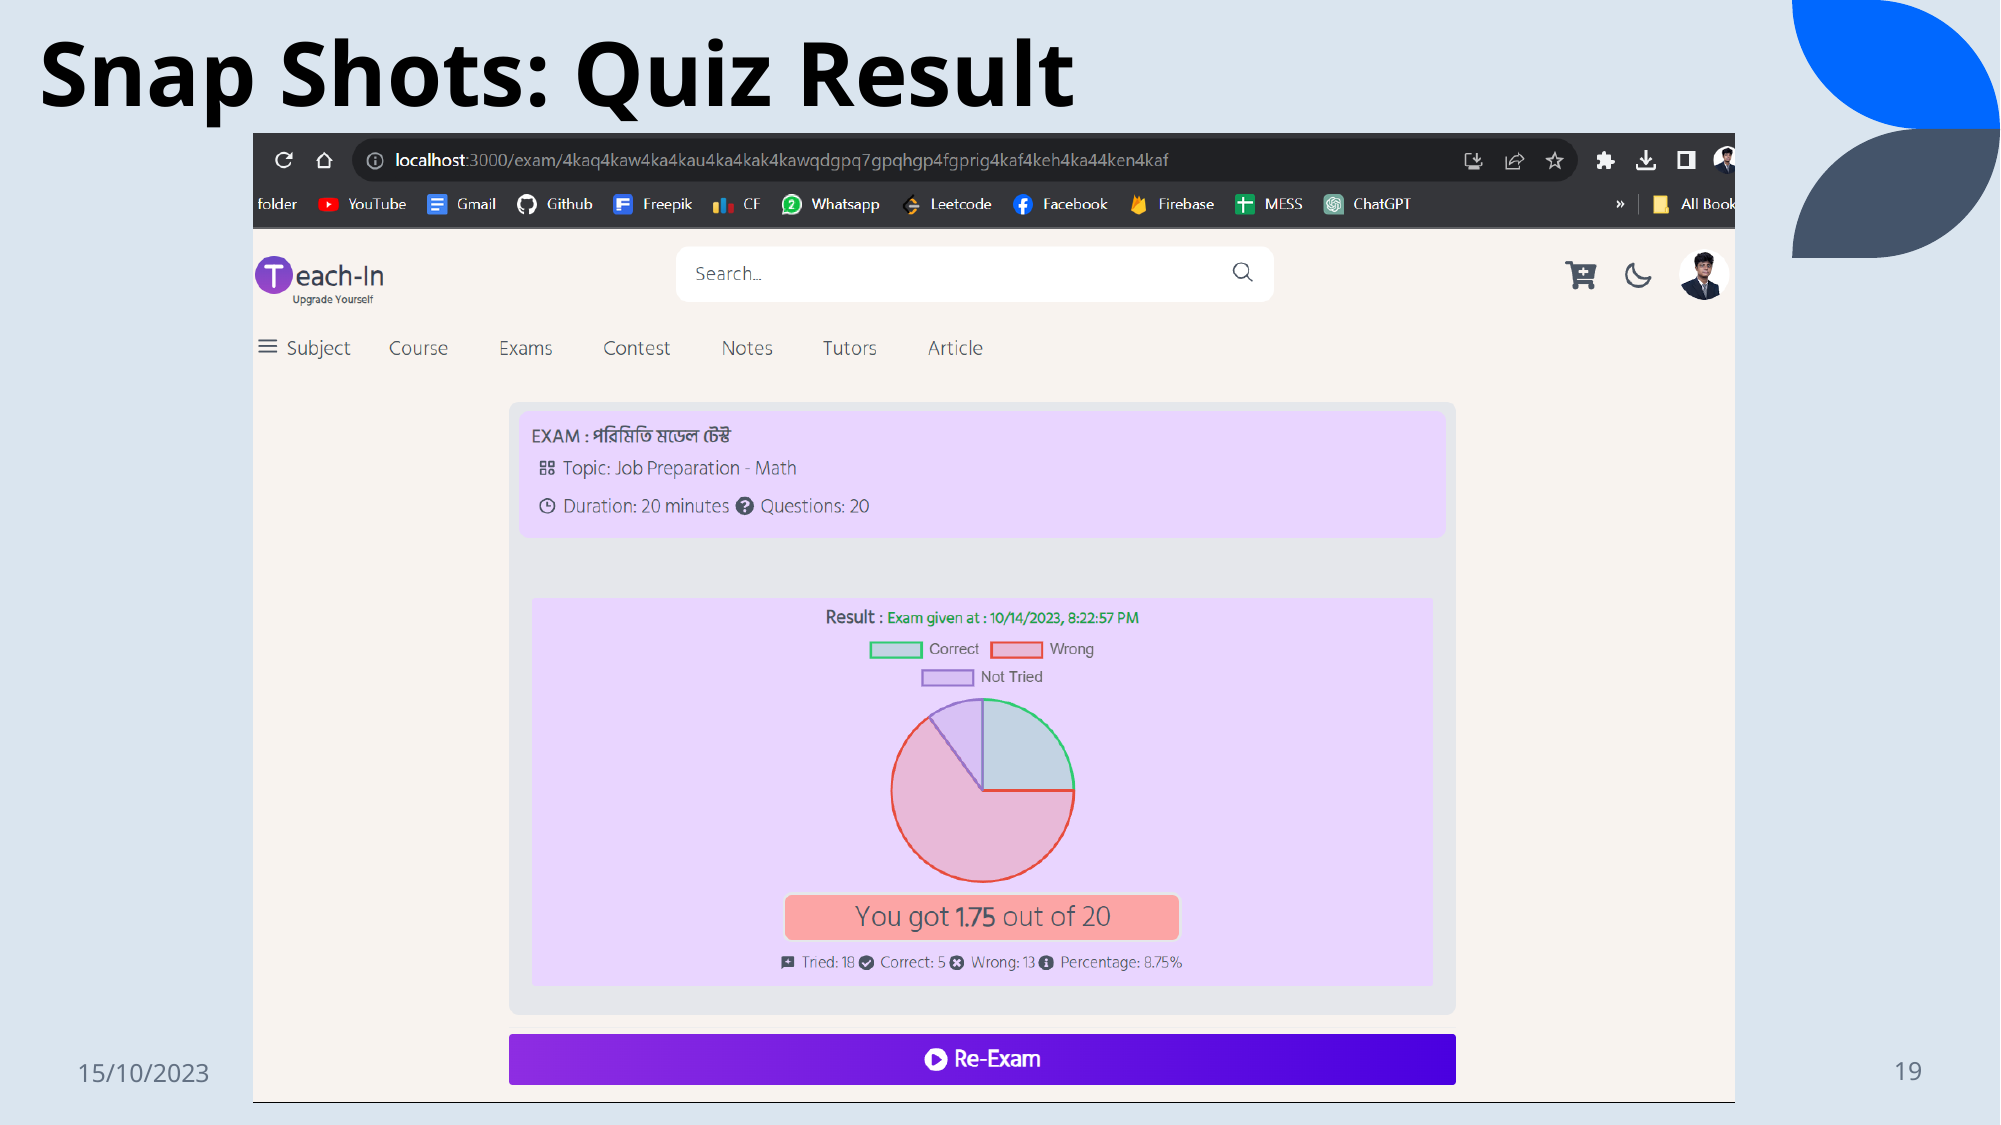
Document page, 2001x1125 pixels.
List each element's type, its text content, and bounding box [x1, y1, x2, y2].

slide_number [62, 1042, 253, 1103]
title Snap Shots: Quiz Result [24, 22, 1400, 134]
slide_number 19 [1735, 1042, 1938, 1103]
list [253, 133, 1735, 1103]
